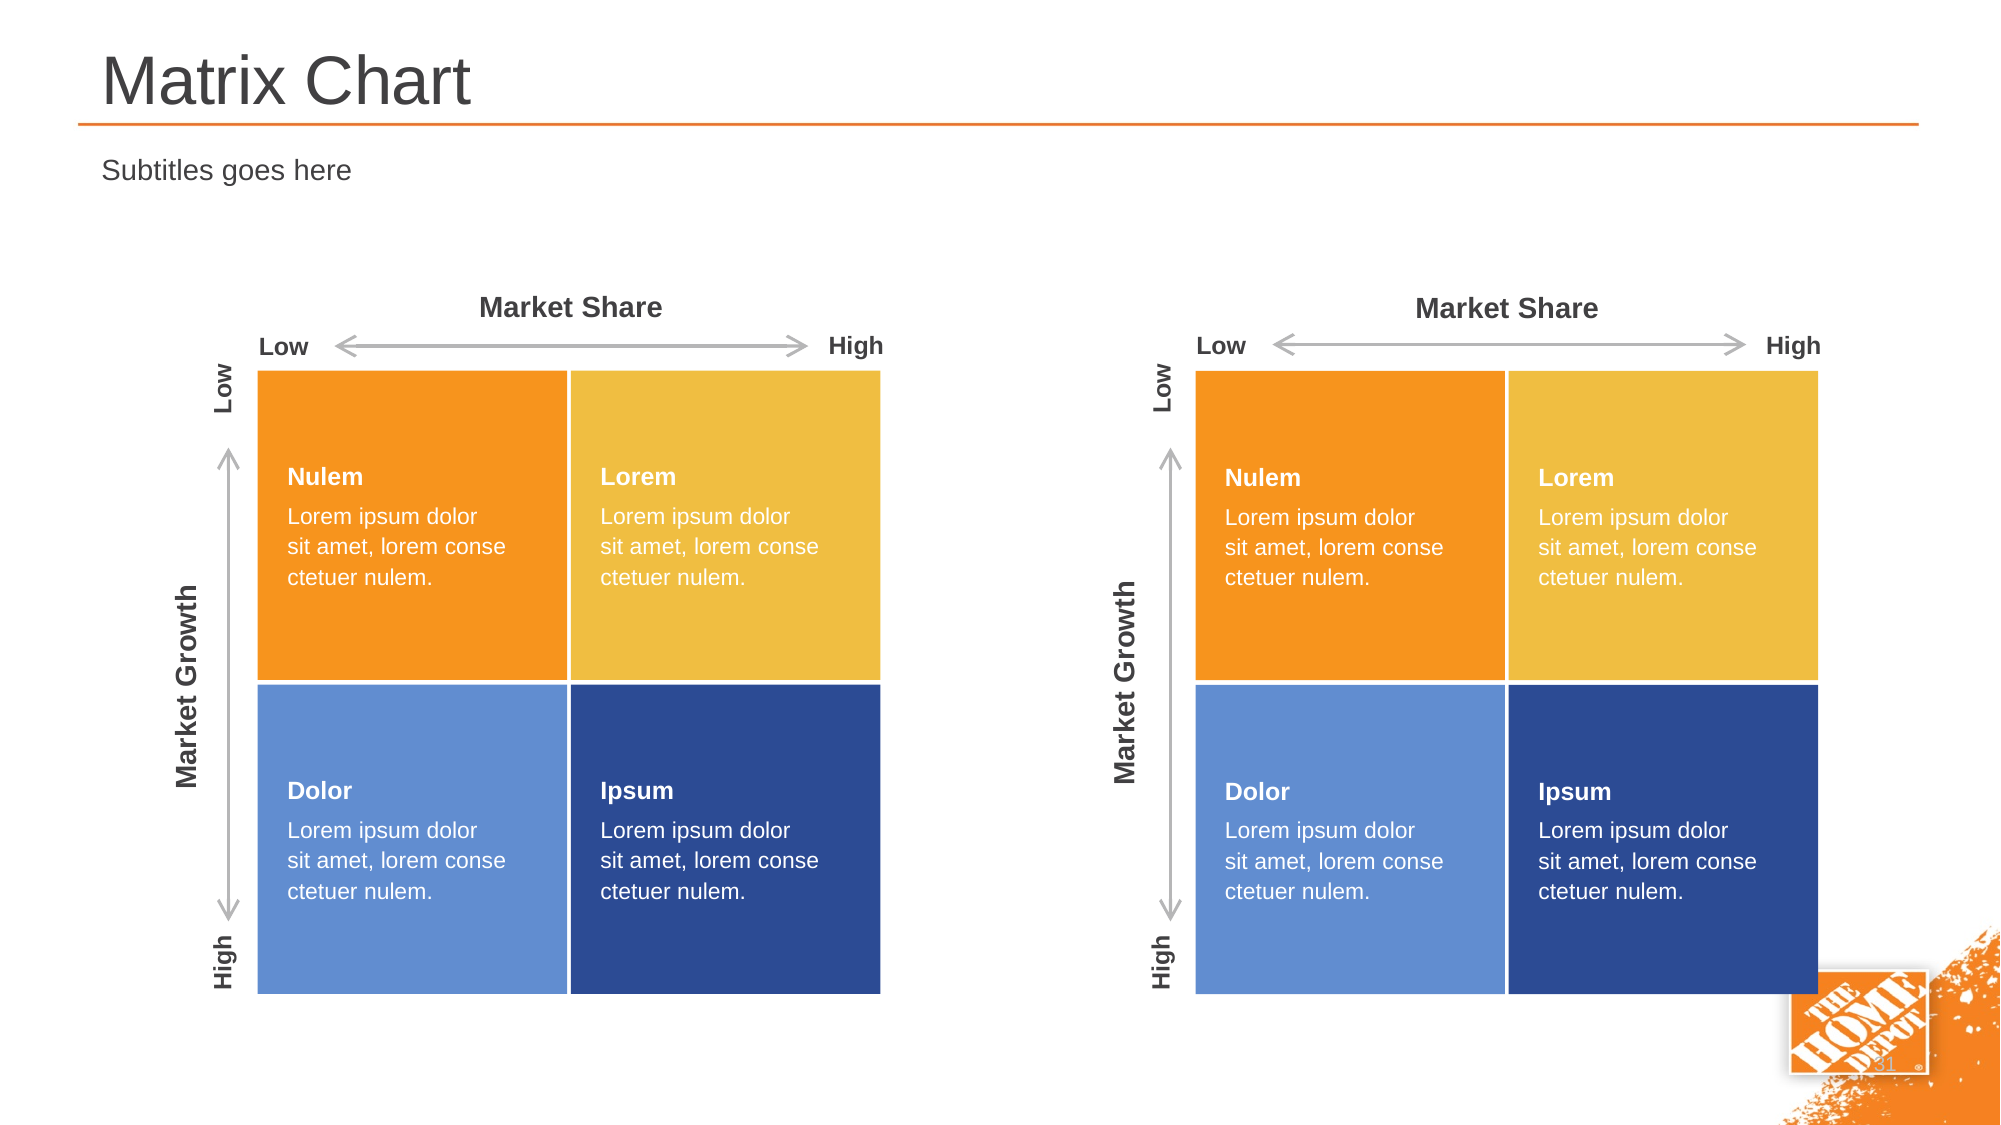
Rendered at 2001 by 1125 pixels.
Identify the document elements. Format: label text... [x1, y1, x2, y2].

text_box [1097, 282, 1839, 1006]
title Matrix Chart [86, 28, 1911, 127]
slide_number 31 [1835, 1033, 1912, 1094]
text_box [159, 280, 902, 1006]
list Subtitles goes here [86, 137, 1892, 194]
picture [0, 0, 2000, 1125]
